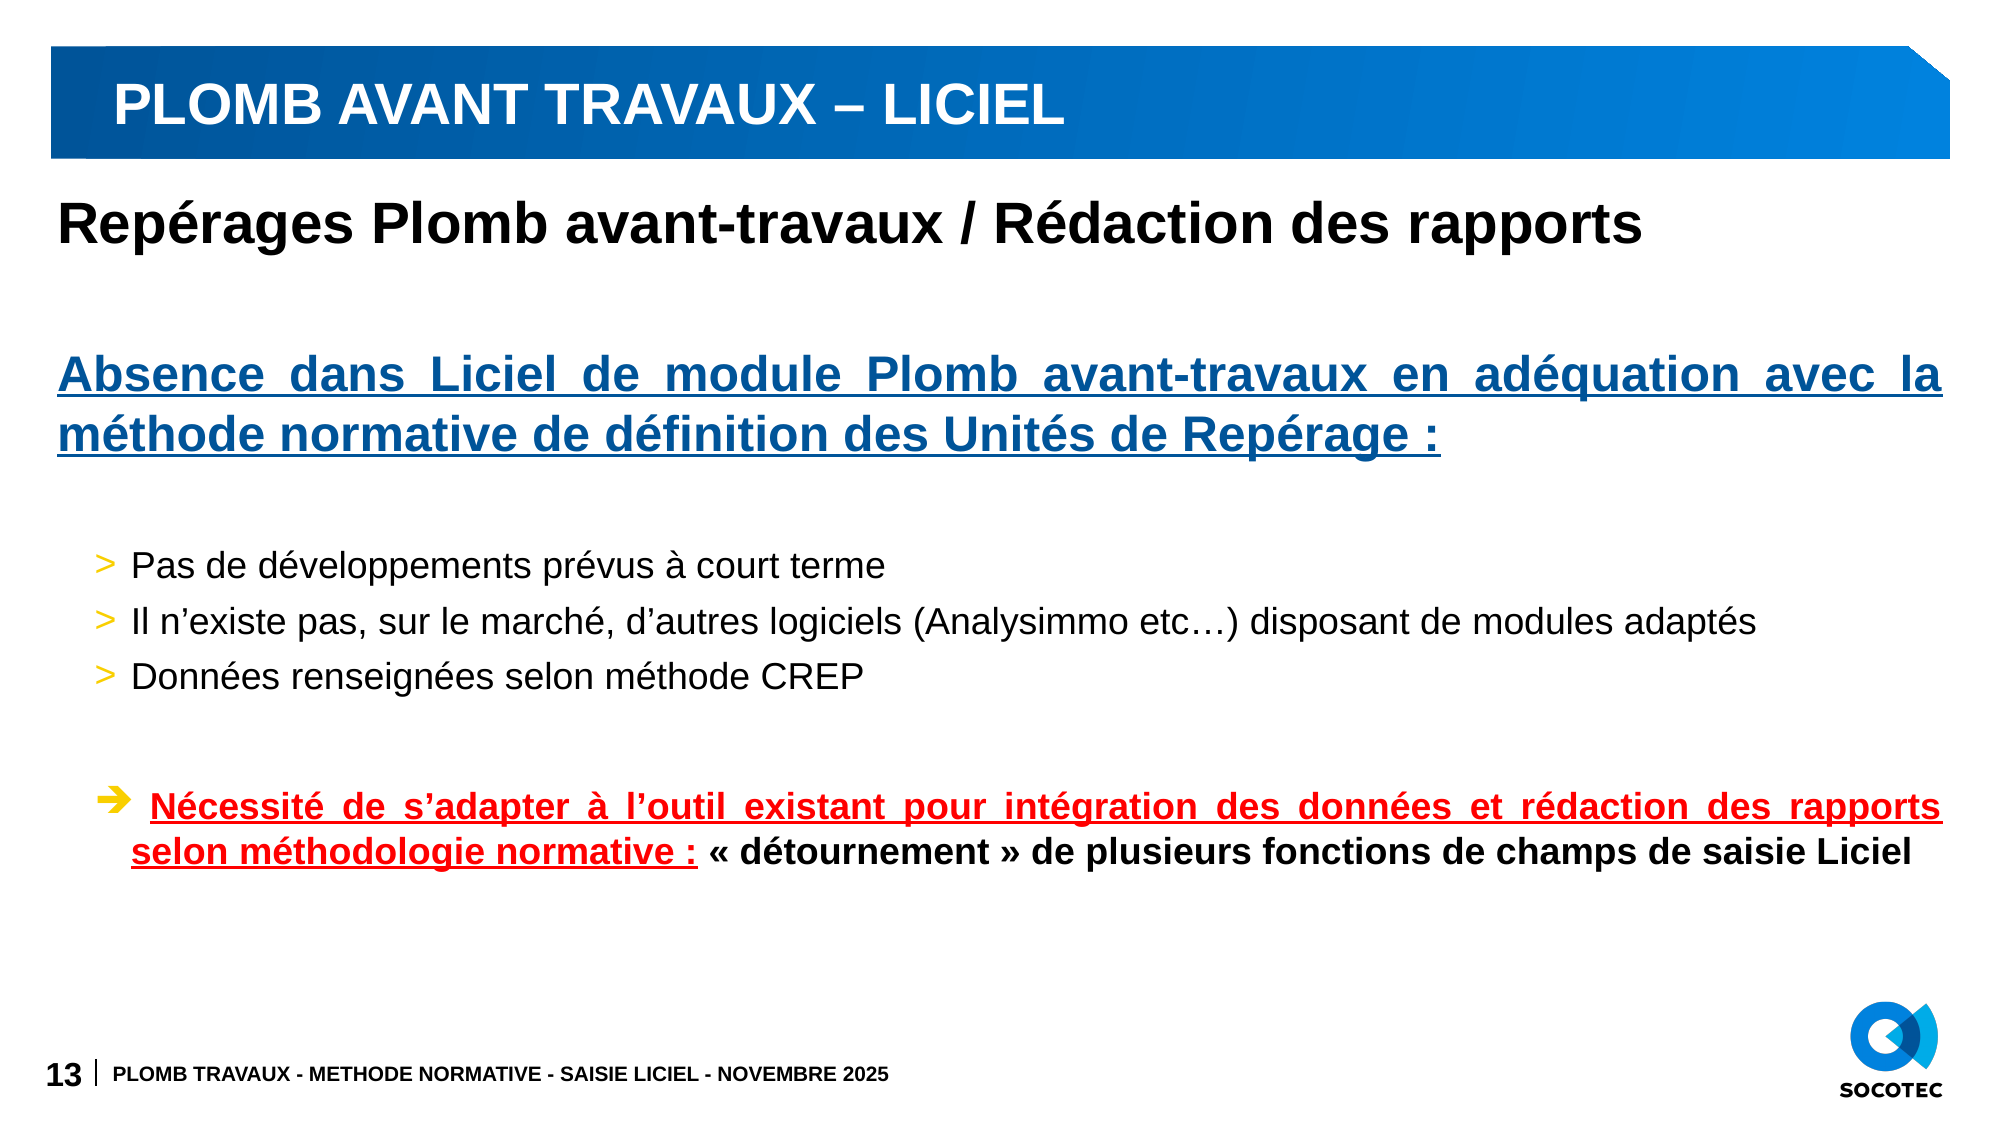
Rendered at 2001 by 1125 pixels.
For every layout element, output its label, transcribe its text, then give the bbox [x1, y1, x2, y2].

footer PLOMB TRAVAUX - METHODE NORMATIVE - SAISIE LICIEL - NOVEMBRE 2025 [97, 1043, 1179, 1103]
picture [1833, 1043, 1949, 1103]
list Repérages Plomb avant-travaux / Rédaction des rapports Absence dans Liciel de module Plomb avant-travaux en adéquation avec la méthode normative de définition des Unités de Repérage : Pas de développements prévus à court terme Il n’existe pas, sur le marché, d’autres logiciels (Analysimmo etc…) disposant de modules adaptés Données renseignées selon méthode CREP Nécessité de s’adapter à l’outil existant pour intégration des données et rédaction des rapports selon méthodologie normative : « détournement » de plusieurs fonctions de champs de saisie Liciel [42, 177, 1958, 1043]
title PLOMB AVANT TRAVAUX – LICIEL [98, 66, 1860, 145]
slide_number 13 [0, 1042, 97, 1103]
